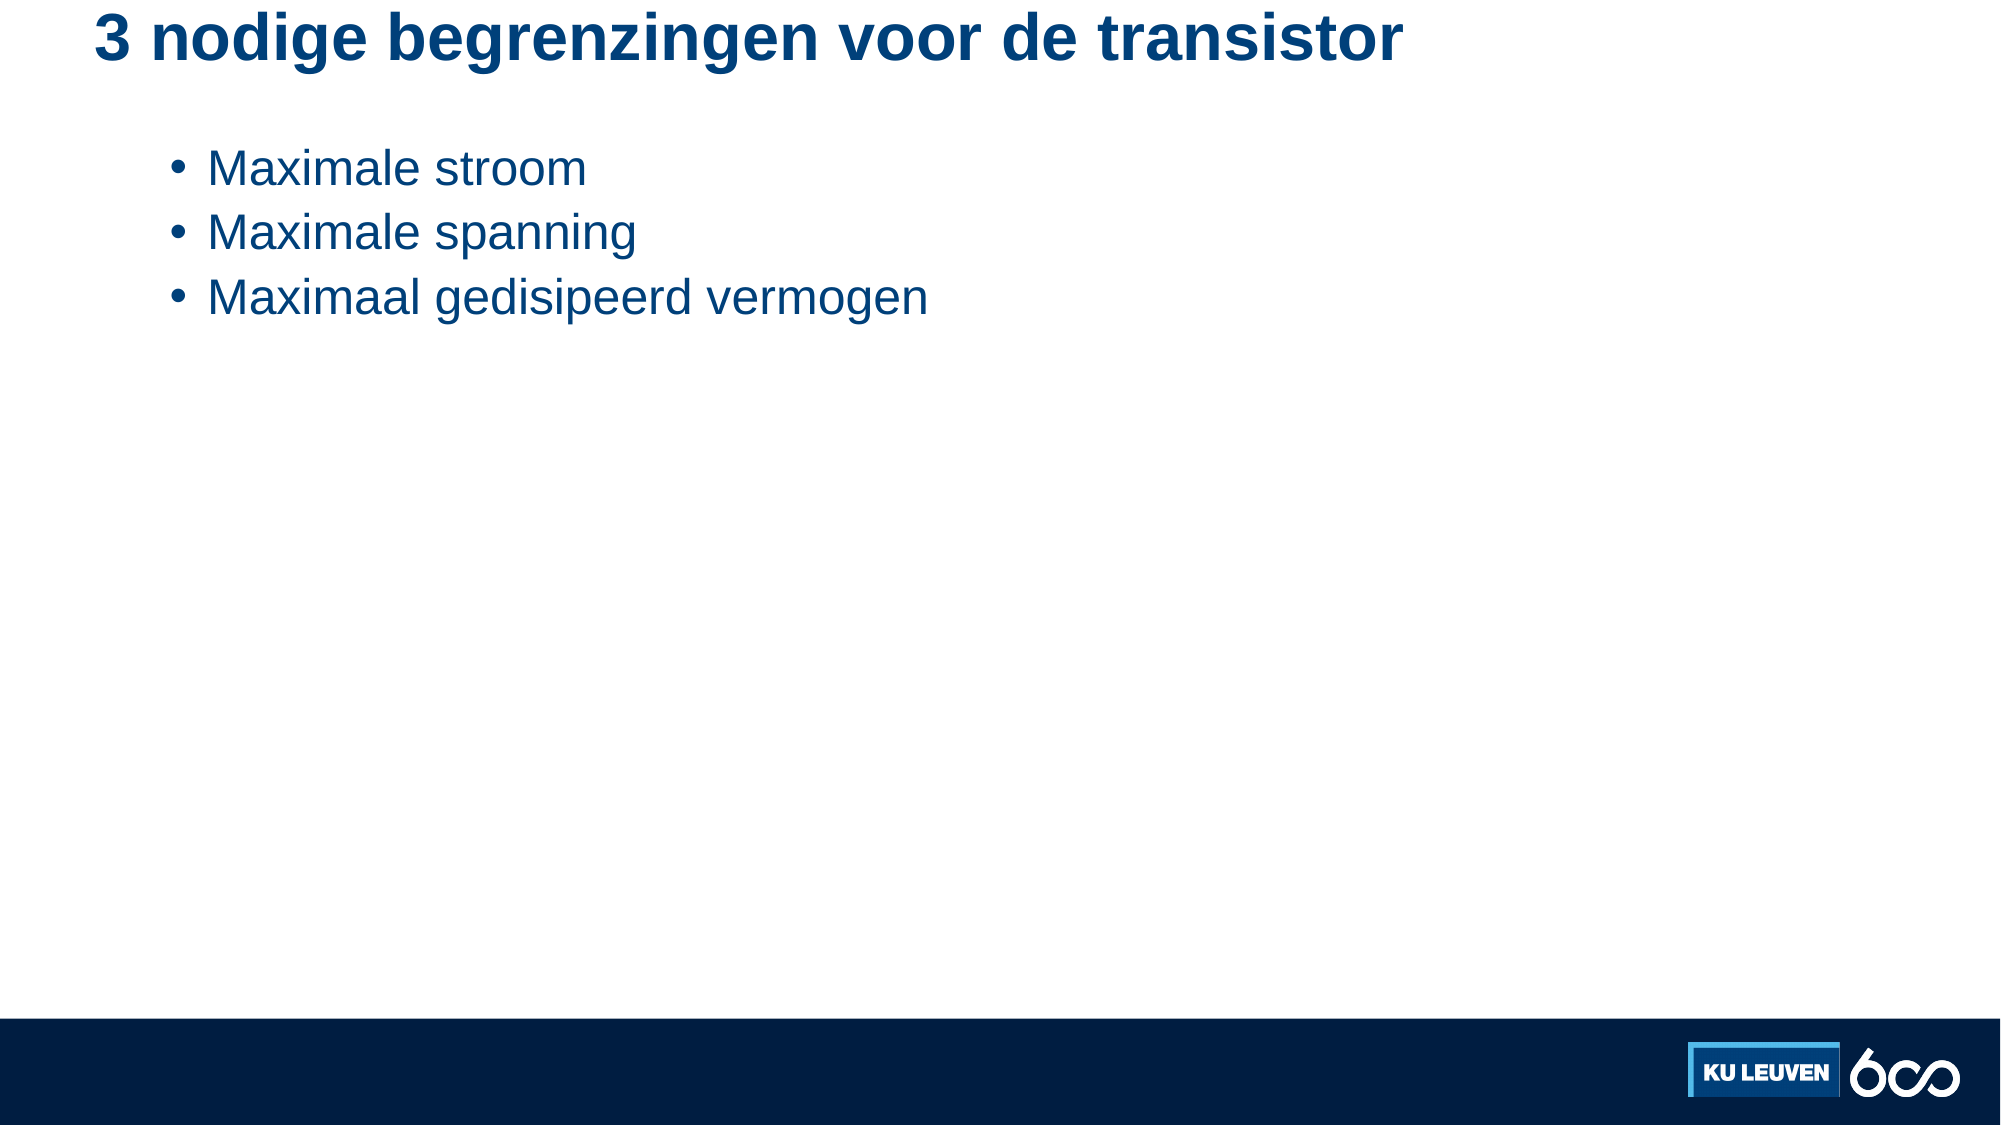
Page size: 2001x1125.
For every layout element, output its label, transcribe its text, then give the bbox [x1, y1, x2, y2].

title 3 nodige begrenzingen voor de transistor [94, 2, 1906, 110]
list Maximale stroom Maximale spanning Maximaal gedisipeerd vermogen [94, 142, 1900, 781]
picture [1688, 1042, 1960, 1097]
